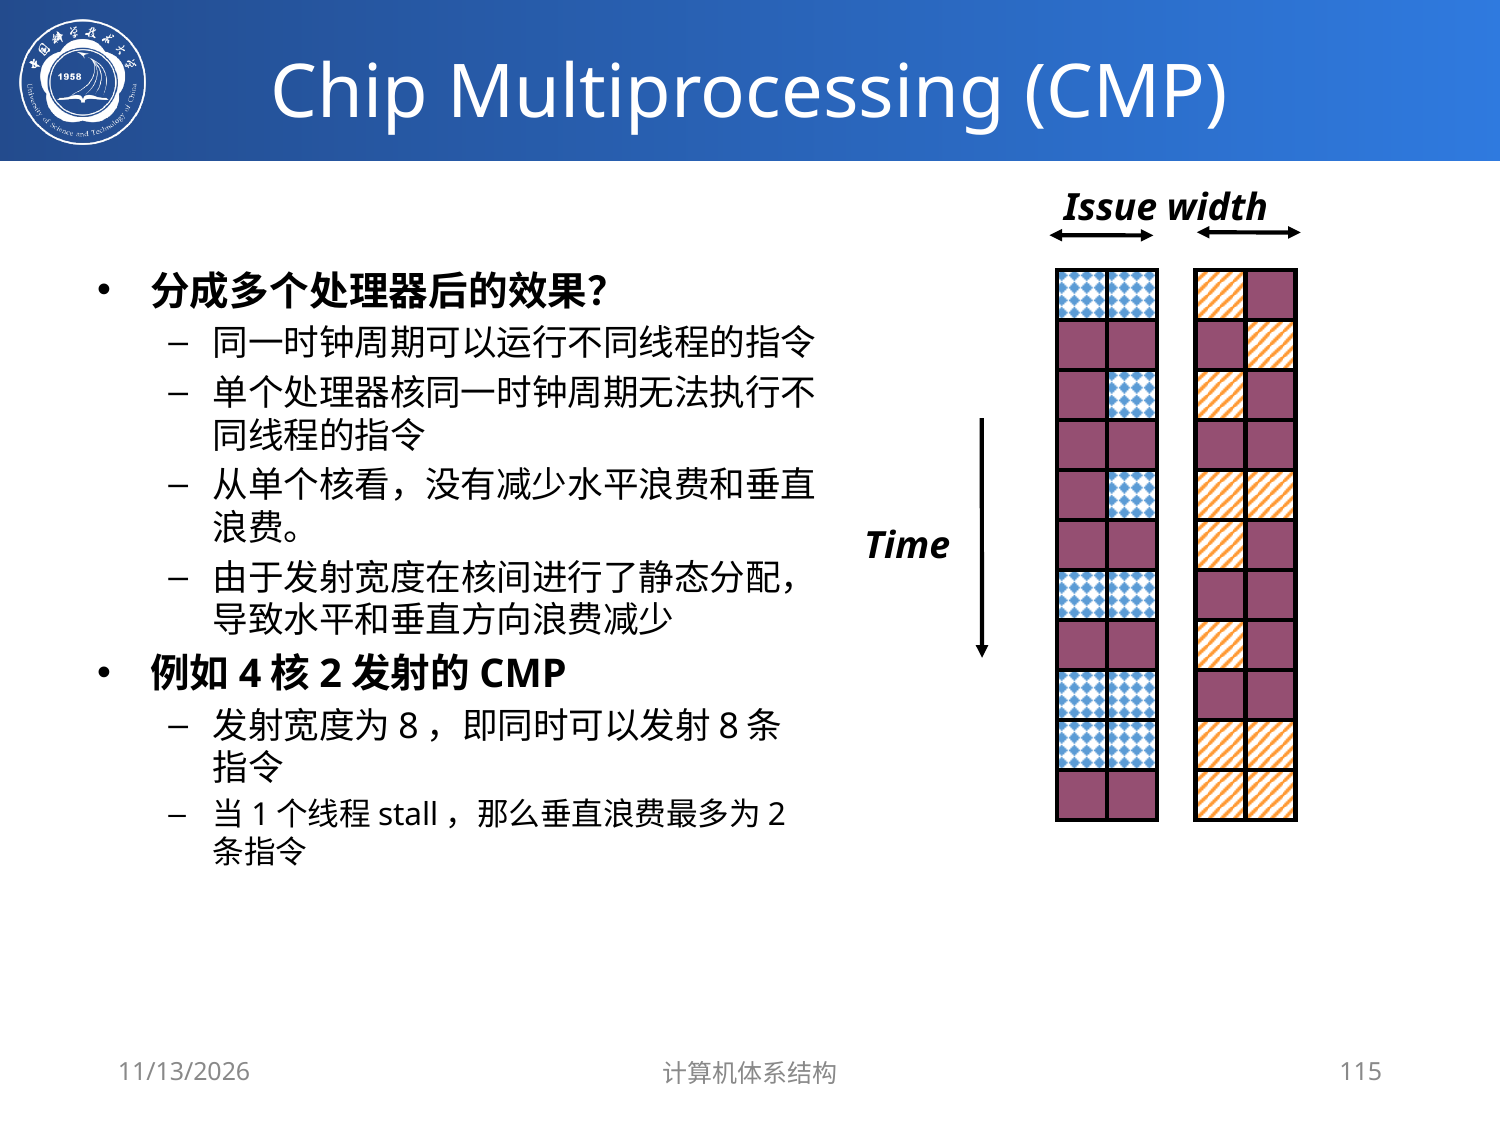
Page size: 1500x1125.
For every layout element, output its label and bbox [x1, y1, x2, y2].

text_box [849, 513, 966, 575]
picture [19, 19, 146, 145]
text_box [1049, 175, 1301, 242]
text_box [1056, 270, 1157, 821]
text_box [103, 1042, 441, 1103]
text_box [975, 420, 989, 658]
title [70, 35, 1429, 140]
list [82, 257, 832, 926]
text_box [496, 1042, 1004, 1103]
text_box [1059, 1042, 1397, 1103]
text_box [1195, 270, 1296, 821]
